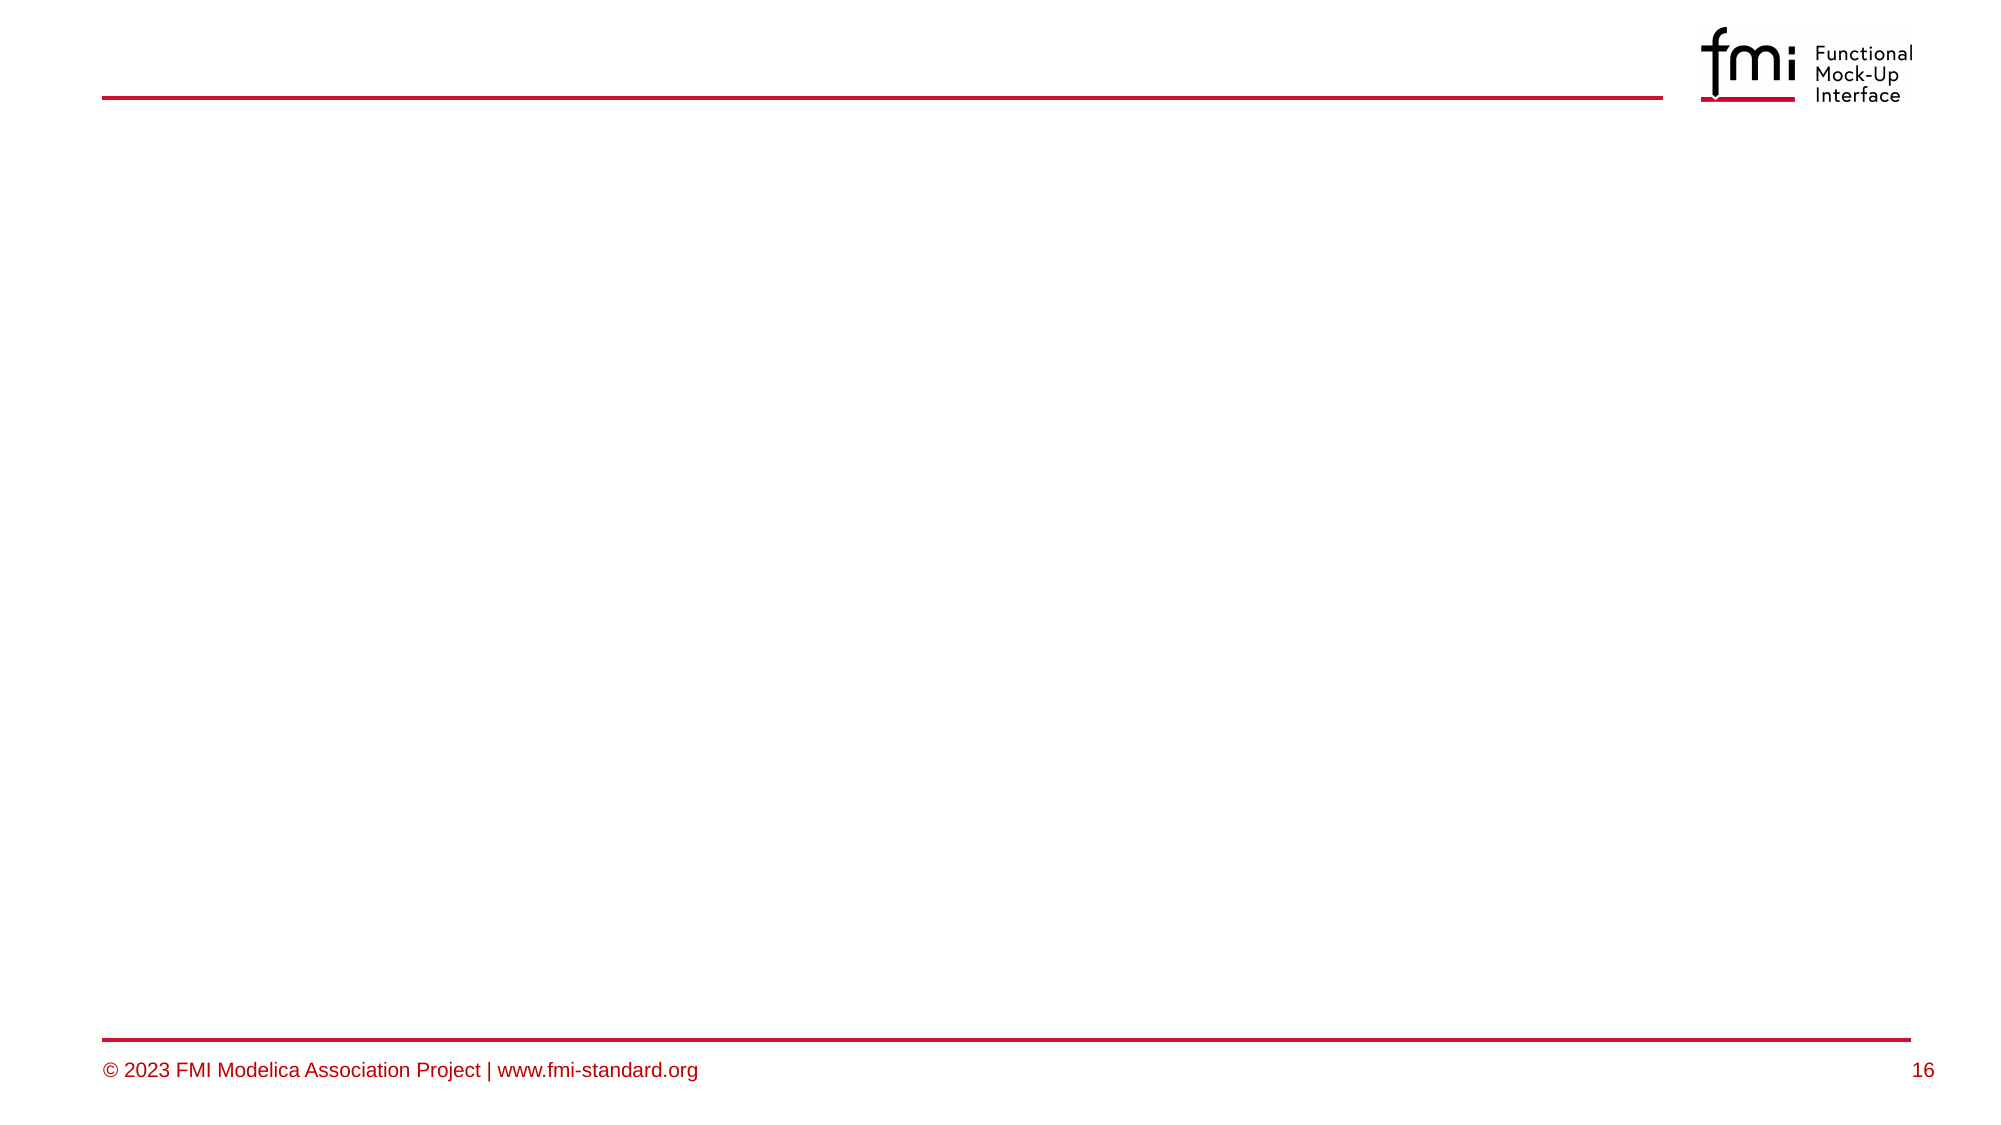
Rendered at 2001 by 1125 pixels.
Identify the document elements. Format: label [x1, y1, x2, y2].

picture [1701, 27, 1912, 102]
